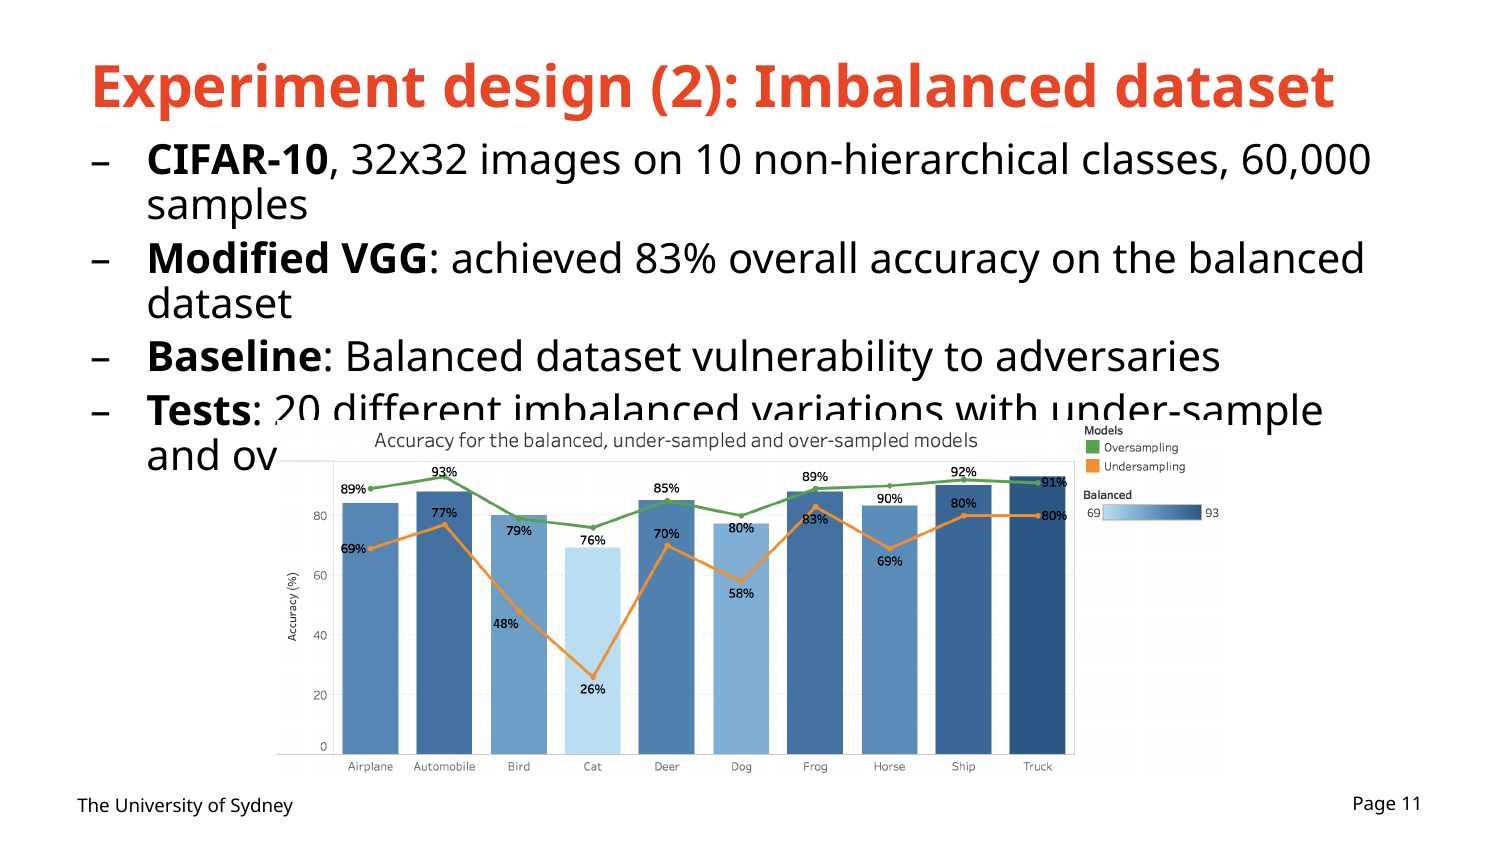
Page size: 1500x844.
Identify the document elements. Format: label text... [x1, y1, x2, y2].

picture [277, 420, 1223, 775]
list CIFAR-10, 32x32 images on 10 non-hierarchical classes, 60,000 samples Modified VGG: achieved 83% overall accuracy on the balanced dataset Baseline: Balanced dataset vulnerability to adversaries Tests: 20 different imbalanced variations with under-sample and over-sample on each of the 10 classes [75, 131, 1425, 408]
title Experiment design (2): Imbalanced dataset [75, 14, 1425, 131]
